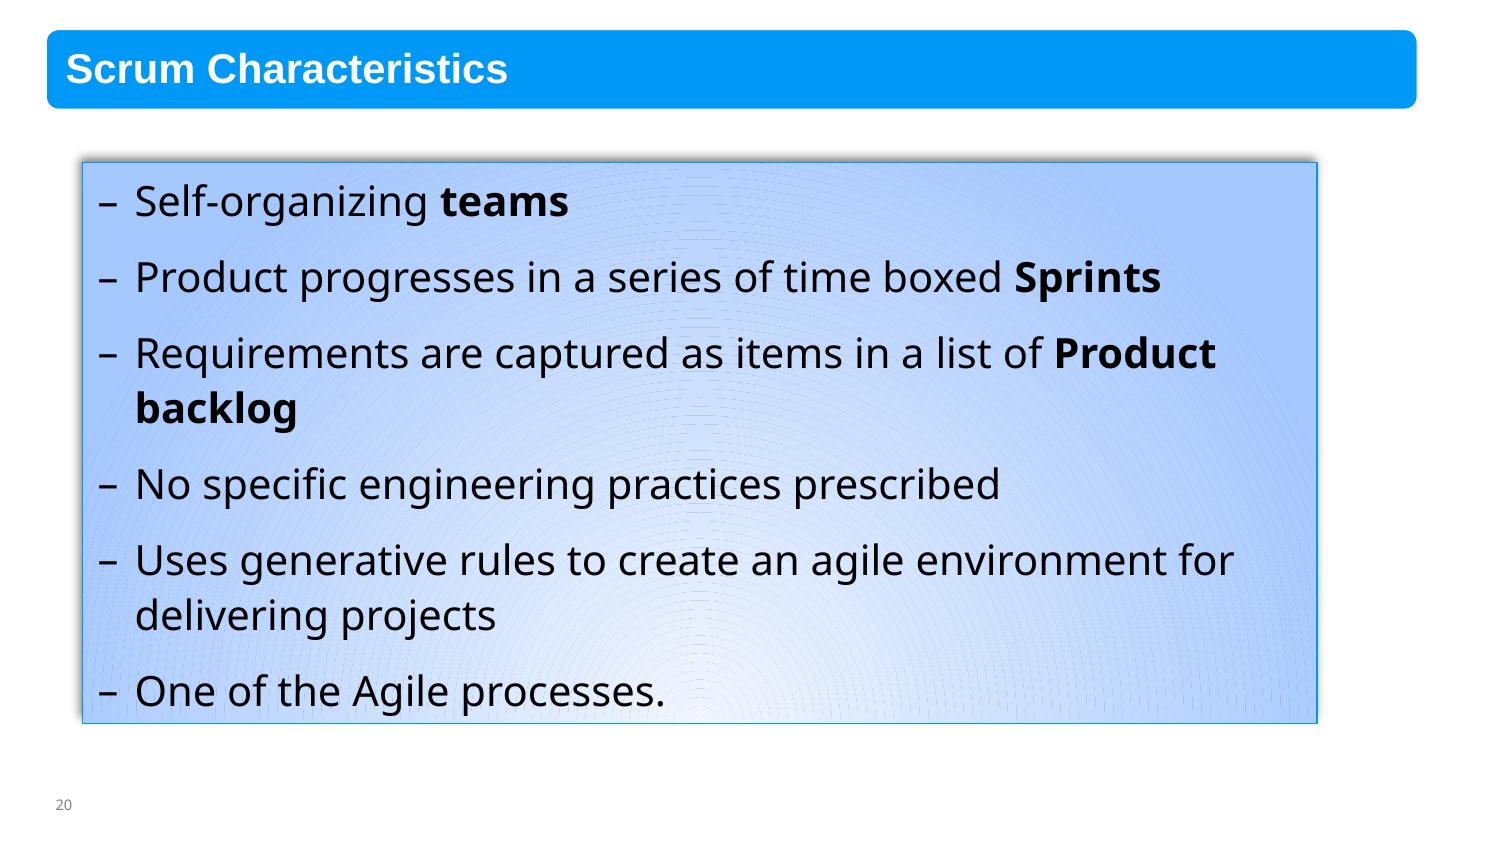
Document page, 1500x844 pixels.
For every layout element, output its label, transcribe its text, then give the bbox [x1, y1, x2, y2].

list Self-organizing teams Product progresses in a series of time boxed Sprints Requirements are captured as items in a list of Product backlog No specific engineering practices prescribed Uses generative rules to create an agile environment for delivering projects One of the Agile processes. [82, 162, 1318, 724]
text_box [44, 27, 1419, 111]
